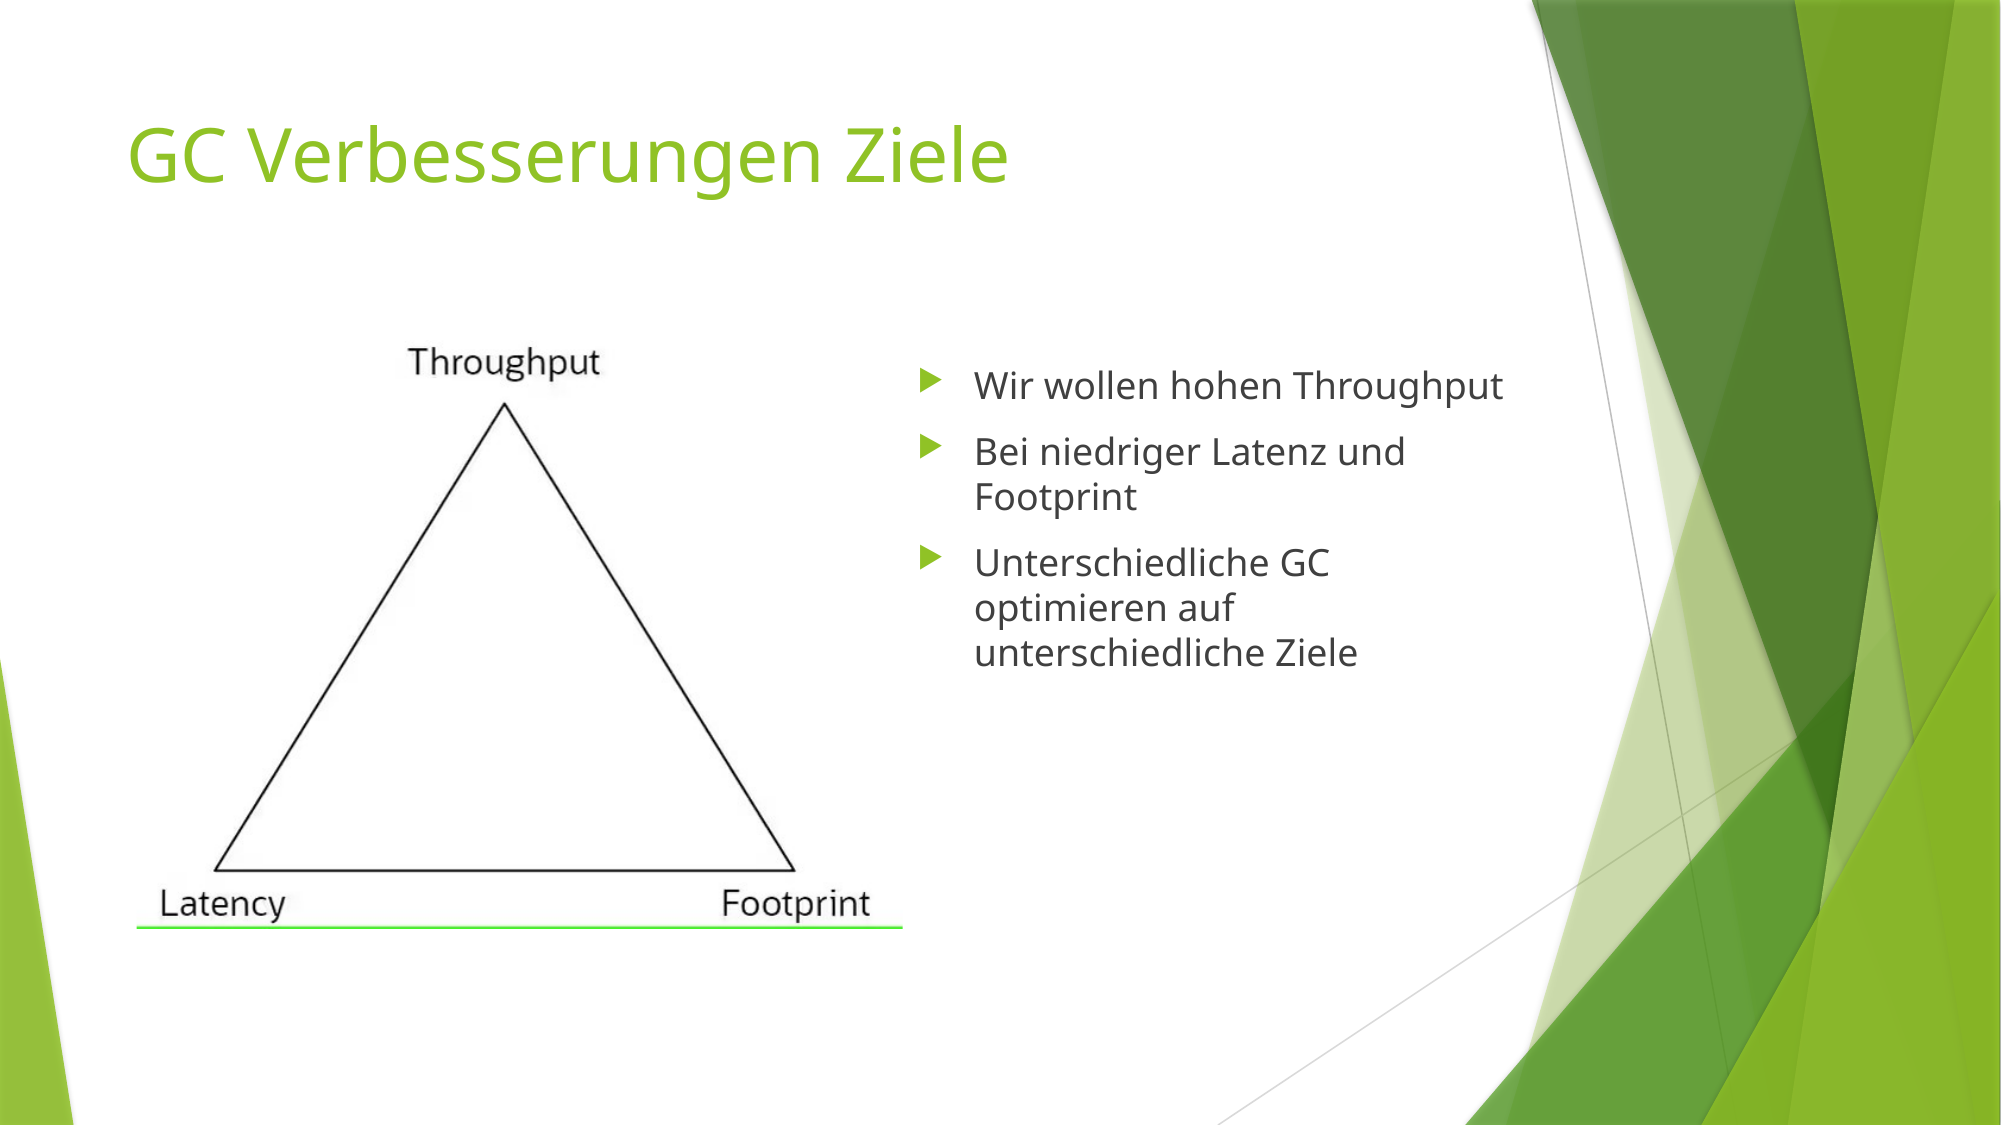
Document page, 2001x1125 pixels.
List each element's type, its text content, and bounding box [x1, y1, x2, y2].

title GC Verbesserungen Ziele [111, 99, 1522, 224]
text_box Wir wollen hohen Throughput Bei niedriger Latenz und Footprint Unterschiedliche GC optimieren auf unterschiedliche Ziele [902, 354, 1522, 991]
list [136, 339, 904, 929]
